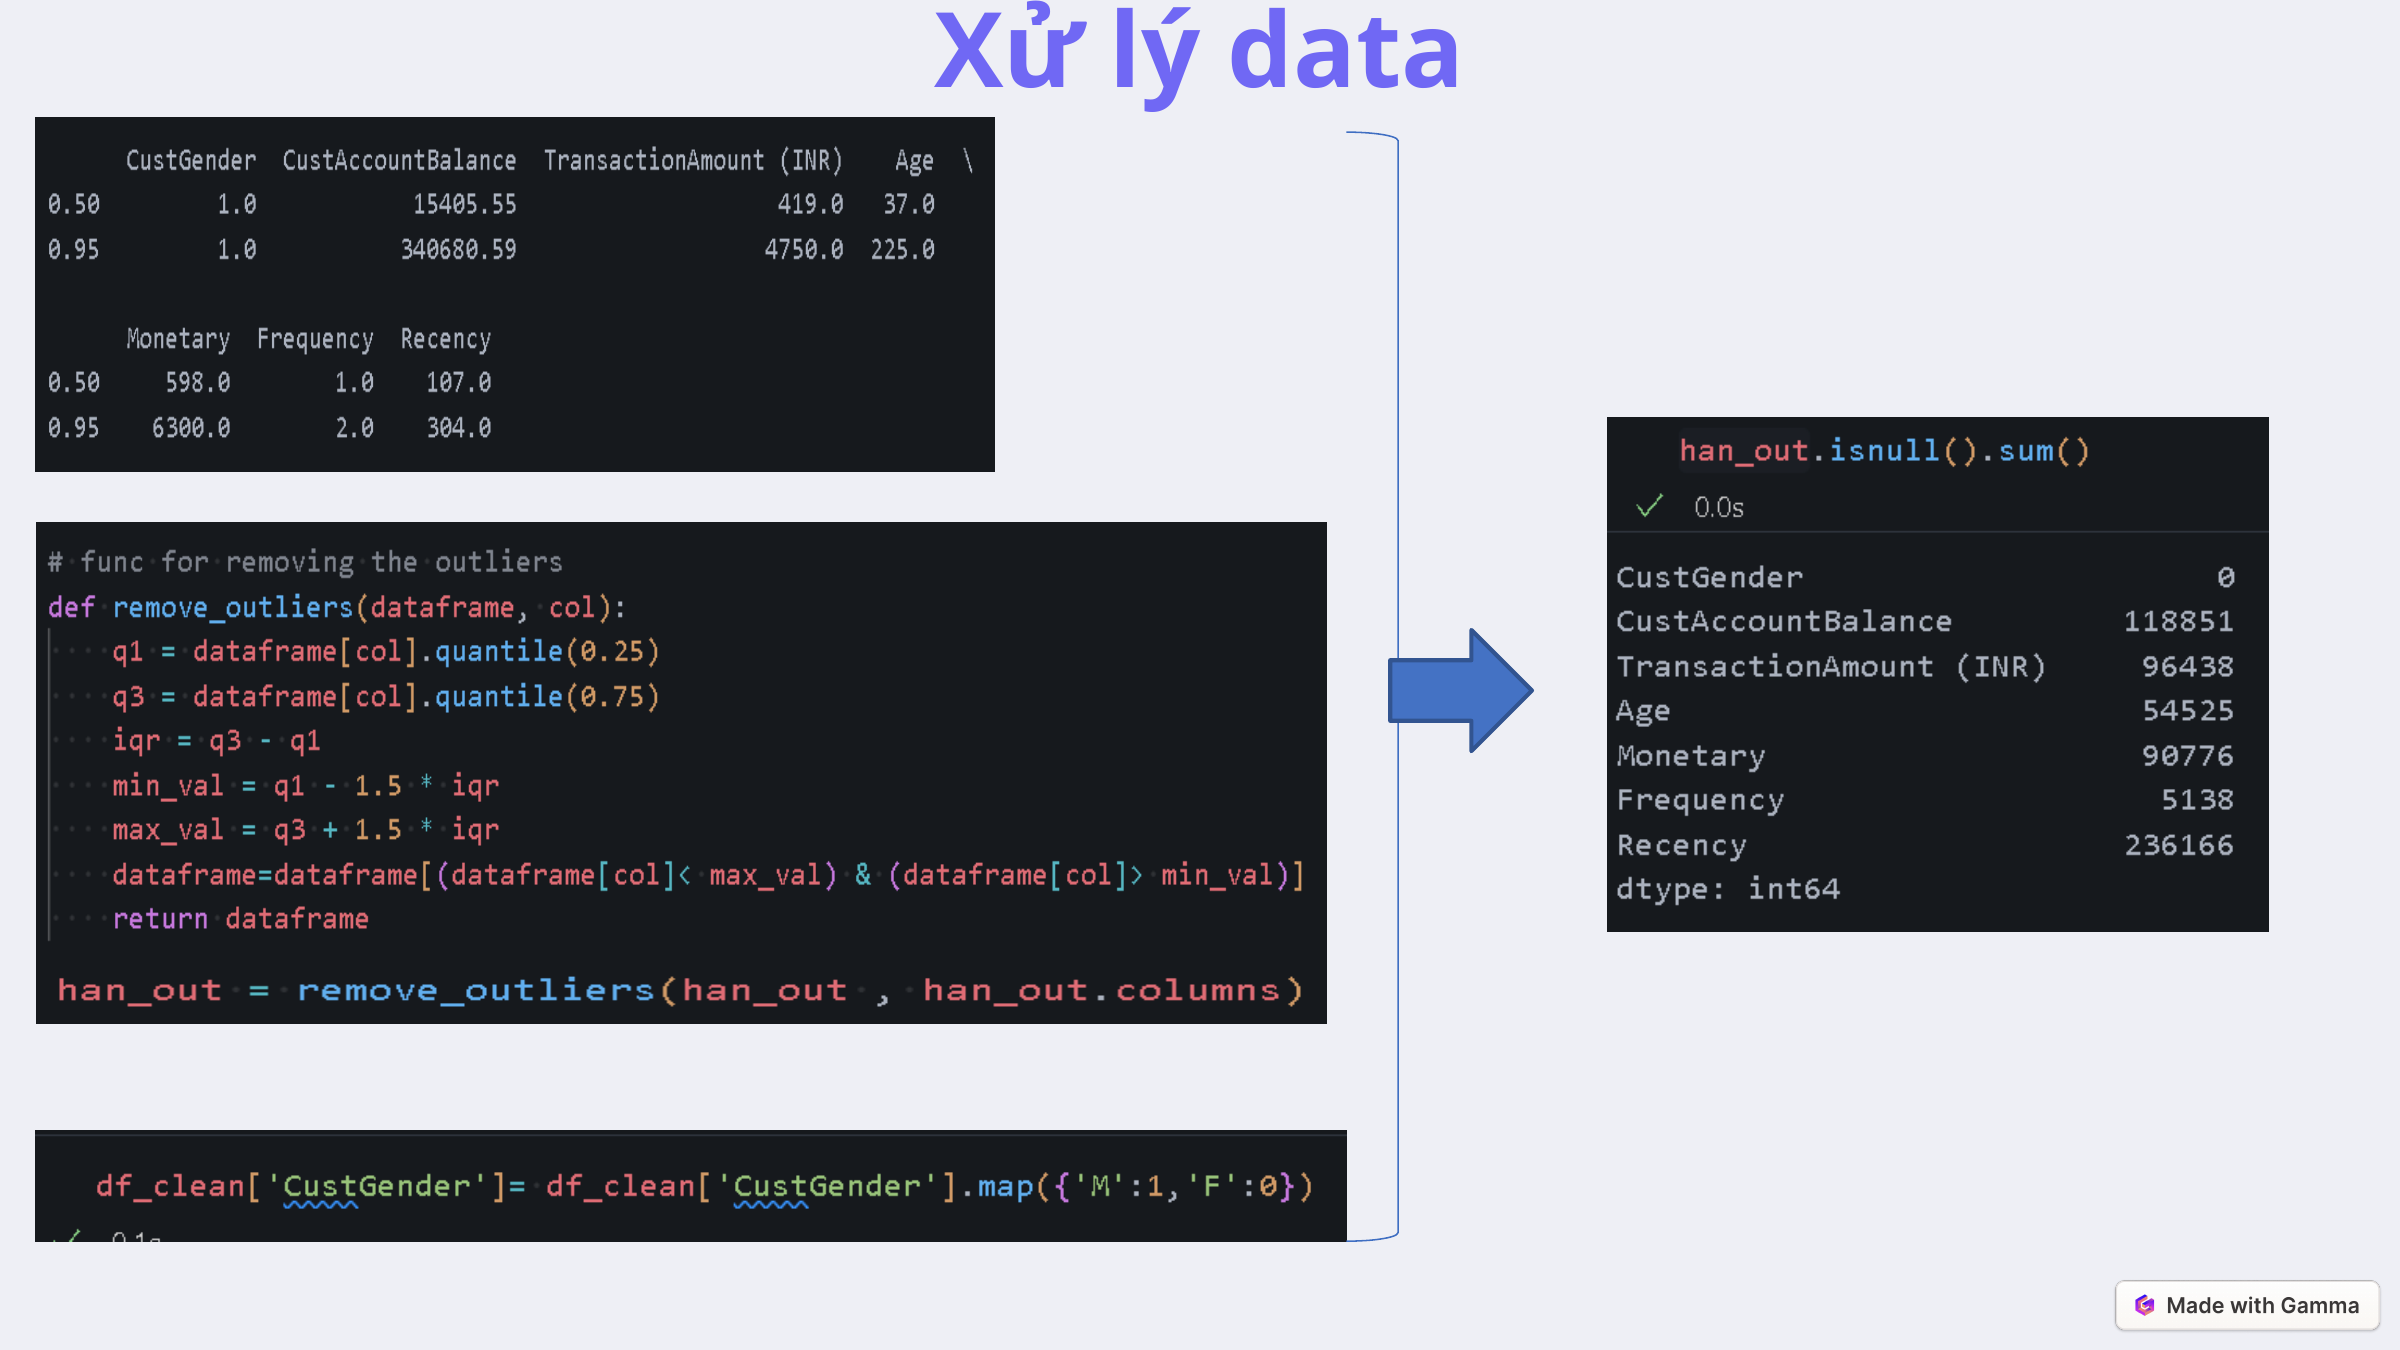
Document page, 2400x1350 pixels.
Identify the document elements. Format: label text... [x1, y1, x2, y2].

picture [36, 522, 1327, 1025]
text_box [1346, 131, 1399, 1242]
text_box [1388, 628, 1535, 754]
picture [1606, 417, 2269, 933]
text_box Xử lý data [445, 0, 1955, 116]
picture [34, 1129, 1347, 1242]
picture [34, 117, 996, 473]
picture [2106, 1271, 2389, 1339]
